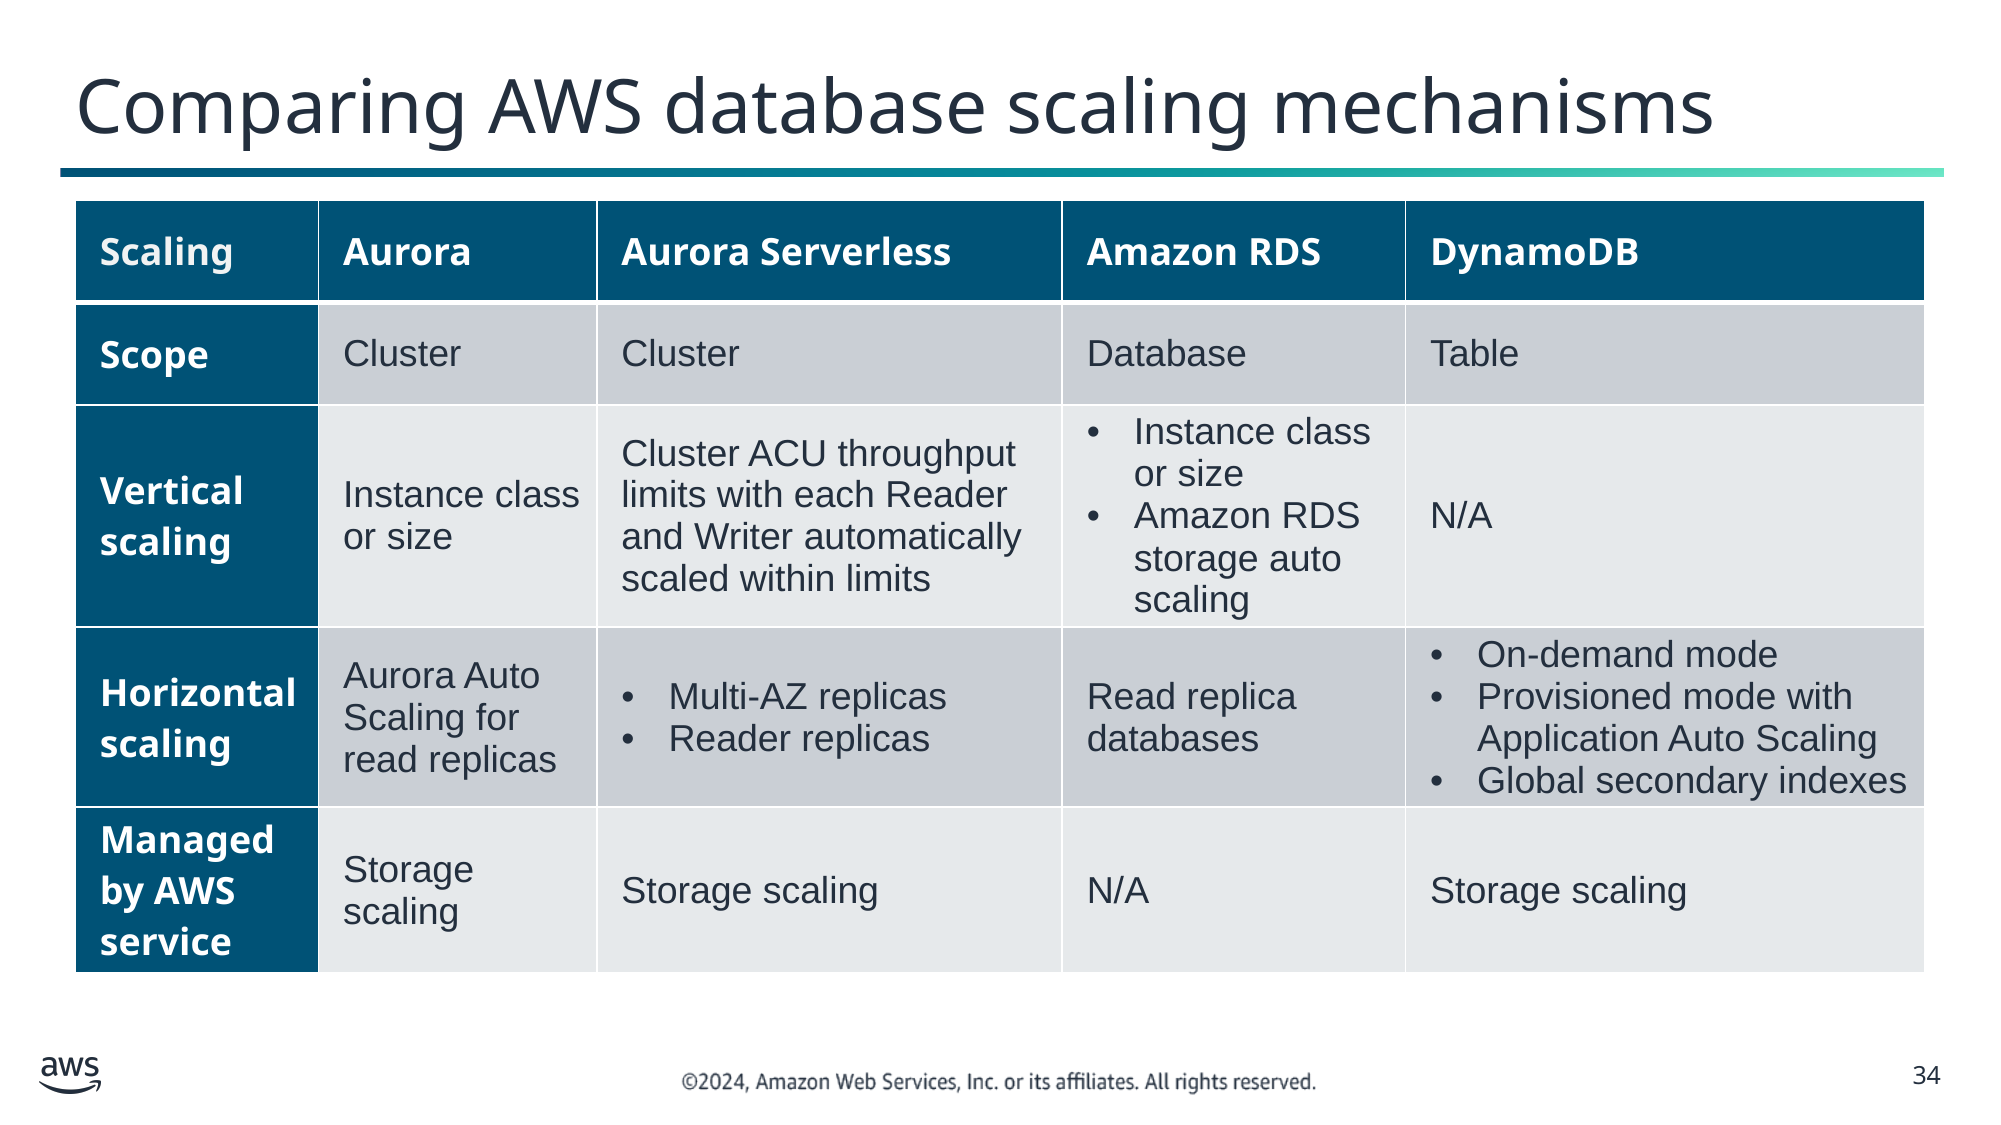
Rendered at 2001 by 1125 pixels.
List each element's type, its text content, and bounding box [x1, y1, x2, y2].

table_cell Cluster ACU throughput limits with each Reader and Writer automatically scaled within limits [598, 406, 1061, 626]
table_cell Multi-AZ replicas Reader replicas [598, 628, 1061, 806]
table_cell Scope [76, 305, 318, 404]
table_header Scaling [76, 201, 318, 300]
table_cell Database [1063, 305, 1405, 404]
table_header Aurora [319, 201, 596, 300]
table_cell Cluster [598, 305, 1061, 404]
table_cell Instance class or size [319, 406, 596, 626]
table_cell Storage scaling [1406, 808, 1924, 972]
table_cell Storage scaling [598, 808, 1061, 972]
table_header Amazon RDS [1063, 201, 1405, 300]
table_cell Read replica databases [1063, 628, 1405, 806]
picture [621, 1061, 1378, 1105]
table_cell Cluster [319, 305, 596, 404]
table_cell N/A [1406, 406, 1924, 626]
table_cell N/A [1063, 808, 1405, 972]
table_header Aurora Serverless [598, 201, 1061, 300]
table_cell Managed by AWS service [76, 808, 318, 972]
slide_number ‹#› [1861, 1057, 1941, 1095]
picture [39, 1057, 101, 1094]
table_cell Vertical scaling [76, 406, 318, 626]
table_cell Table [1406, 305, 1924, 404]
table_cell Instance class or size Amazon RDS storage auto scaling [1063, 406, 1405, 626]
table_cell On-demand mode Provisioned mode with Application Auto Scaling Global secondary indexes [1406, 628, 1924, 806]
table_cell Horizontal scaling [76, 628, 318, 806]
table_cell Aurora Auto Scaling for read replicas [319, 628, 596, 806]
title Comparing AWS database scaling mechanisms [60, 49, 1941, 170]
table_header DynamoDB [1406, 201, 1924, 300]
picture [682, 168, 1944, 177]
table_cell Storage scaling [319, 808, 596, 972]
